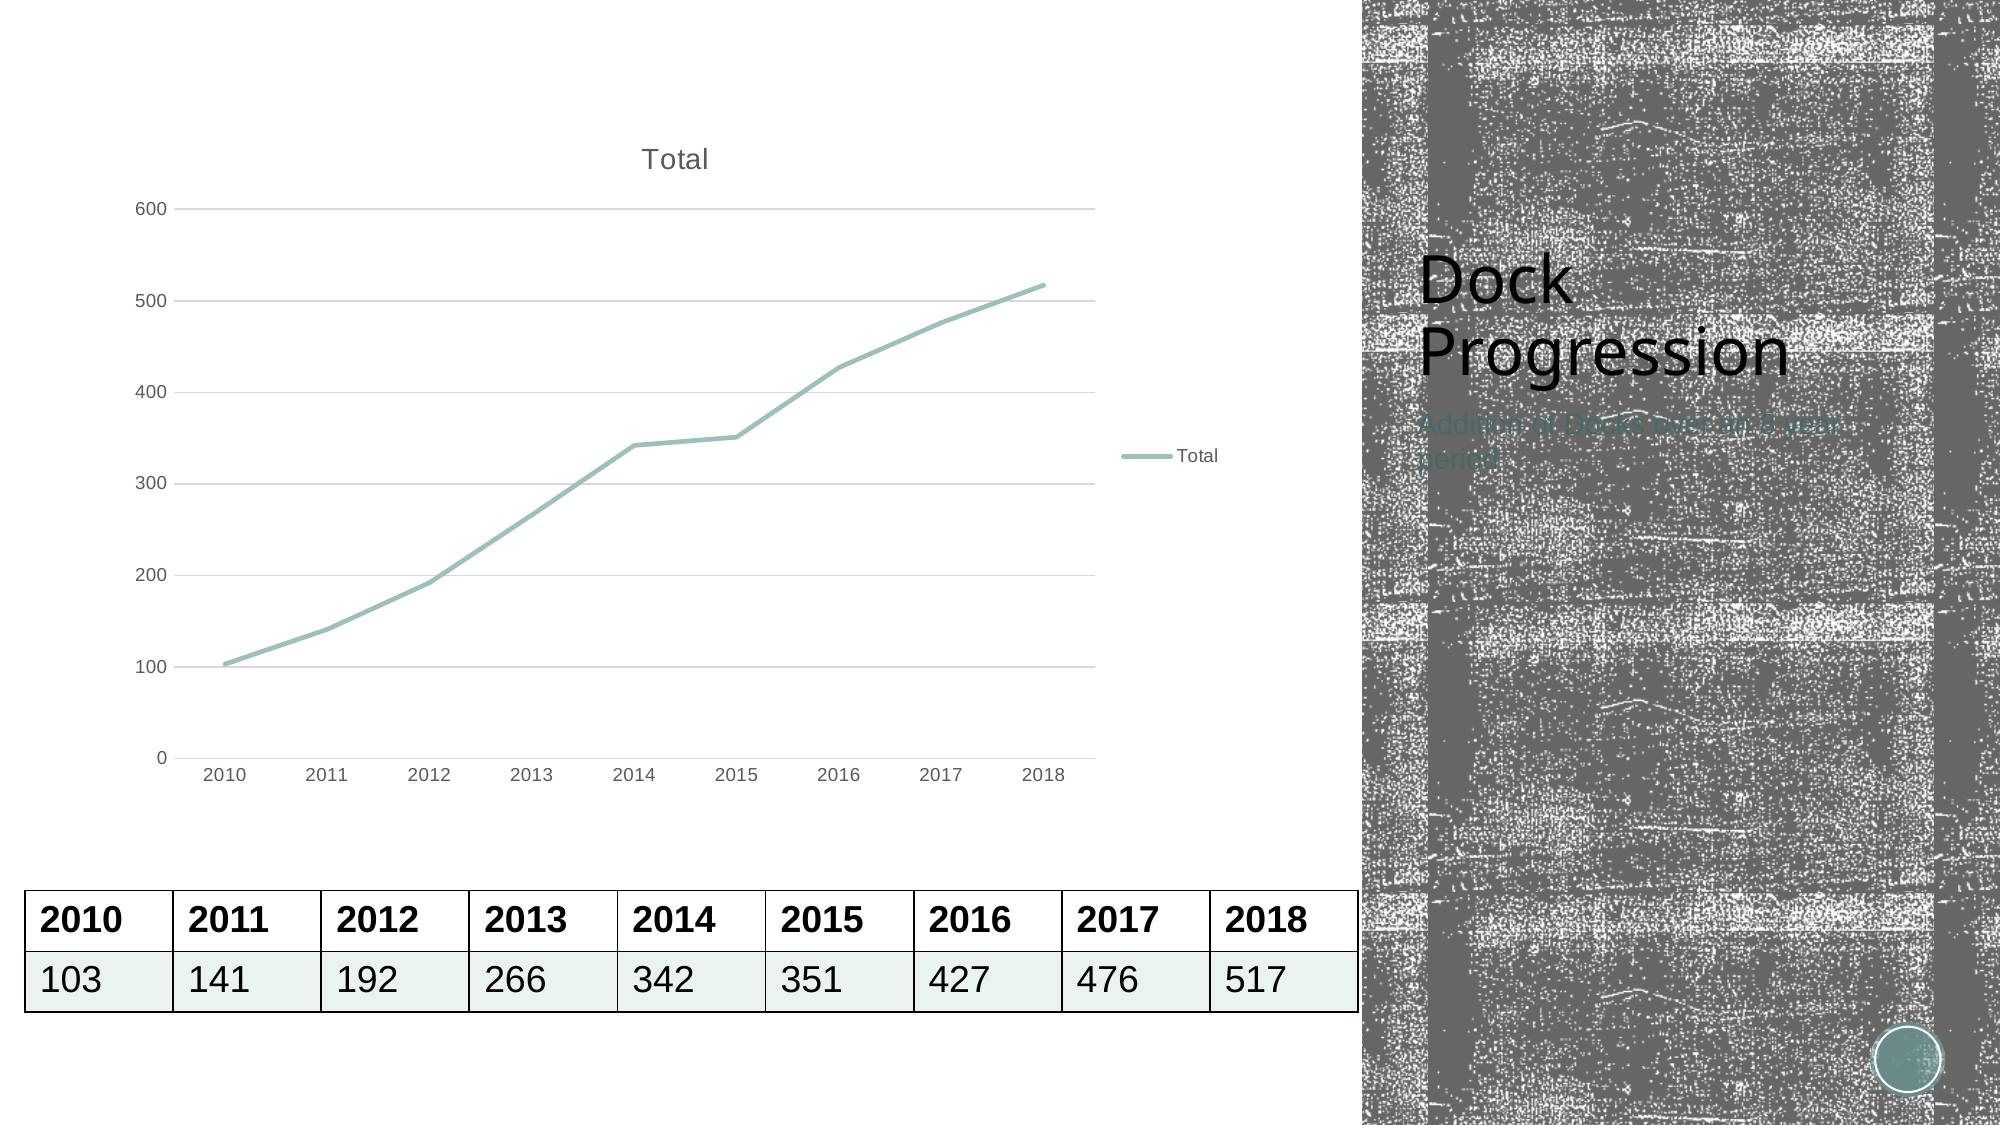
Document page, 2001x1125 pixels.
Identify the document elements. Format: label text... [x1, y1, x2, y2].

table_cell 103 [26, 952, 172, 1011]
table_cell 517 [1211, 952, 1357, 1011]
table_header 2017 [1063, 891, 1209, 951]
table_header 2011 [174, 891, 320, 951]
table_header 2012 [322, 891, 468, 951]
table_header 2014 [618, 891, 765, 951]
table_header 2015 [766, 891, 913, 951]
table_cell 476 [1063, 952, 1209, 1011]
table_header 2010 [26, 891, 172, 951]
list Addition of Docks over an 8 year period [1402, 397, 1928, 938]
title Dock Progression [1402, 112, 1928, 397]
table_header 2018 [1211, 891, 1357, 951]
table_cell 141 [174, 952, 320, 1011]
table_header 2016 [915, 891, 1061, 951]
table_cell 192 [322, 952, 468, 1011]
table_header 2013 [470, 891, 617, 951]
table_cell 351 [766, 952, 913, 1011]
chart [114, 114, 1236, 799]
table_cell 266 [470, 952, 617, 1011]
table_cell 342 [618, 952, 765, 1011]
table_cell 427 [915, 952, 1061, 1011]
